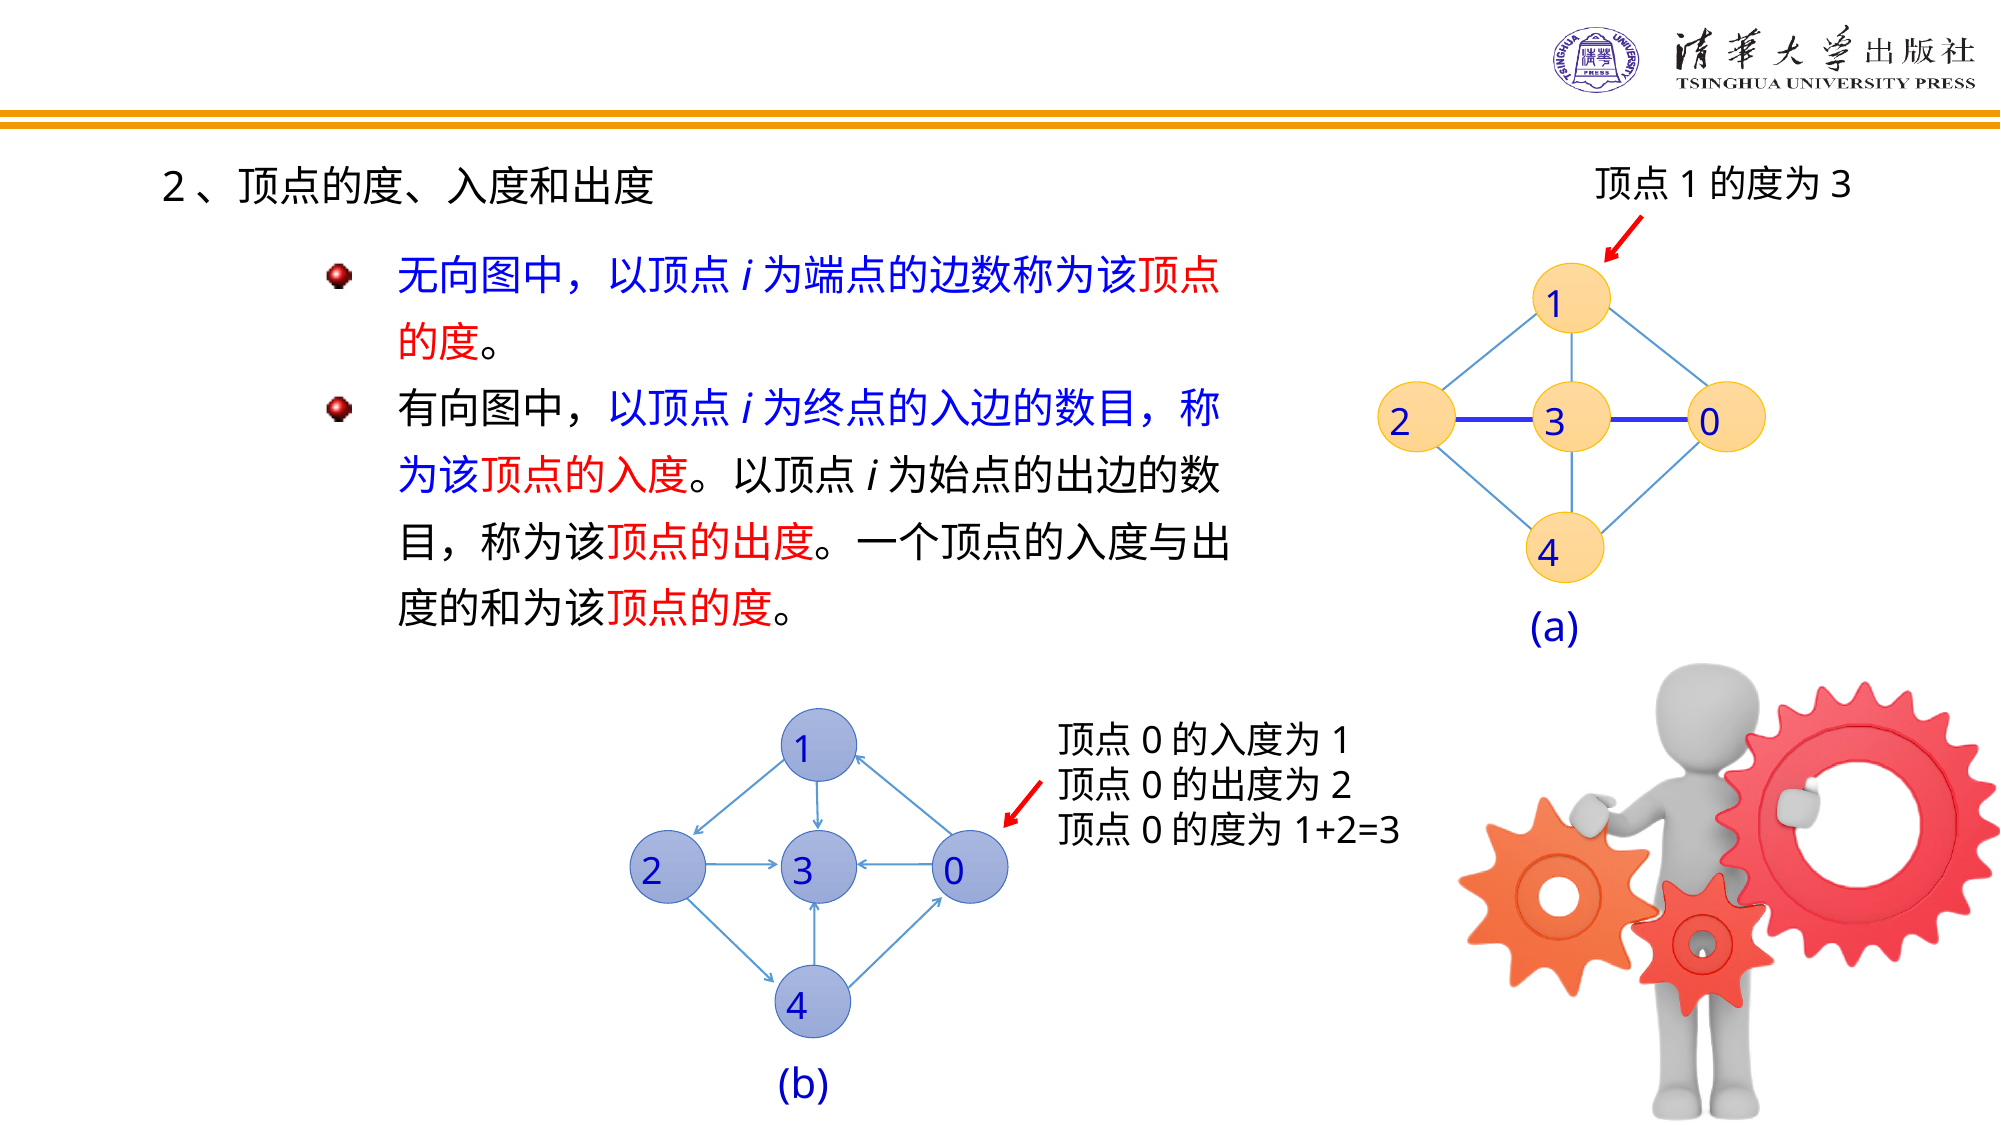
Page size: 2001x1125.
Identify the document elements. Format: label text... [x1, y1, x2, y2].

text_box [1377, 263, 1766, 671]
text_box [1579, 152, 1873, 263]
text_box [1003, 708, 1429, 860]
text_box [630, 708, 1008, 1113]
picture [1504, 0, 2001, 144]
text_box 无向图中，以顶点i为端点的边数称为该顶点的度。 有向图中，以顶点i为终点的入边的数目，称为该顶点的入度。以顶点i为始点的出边的数目，称为该顶点的出度。一个顶点的入度与出度的和为该顶点的度。 [298, 214, 1261, 651]
text_box 2、顶点的度、入度和出度 [125, 151, 790, 217]
picture [322, 392, 352, 422]
picture [1429, 580, 2000, 1125]
picture [322, 259, 352, 289]
